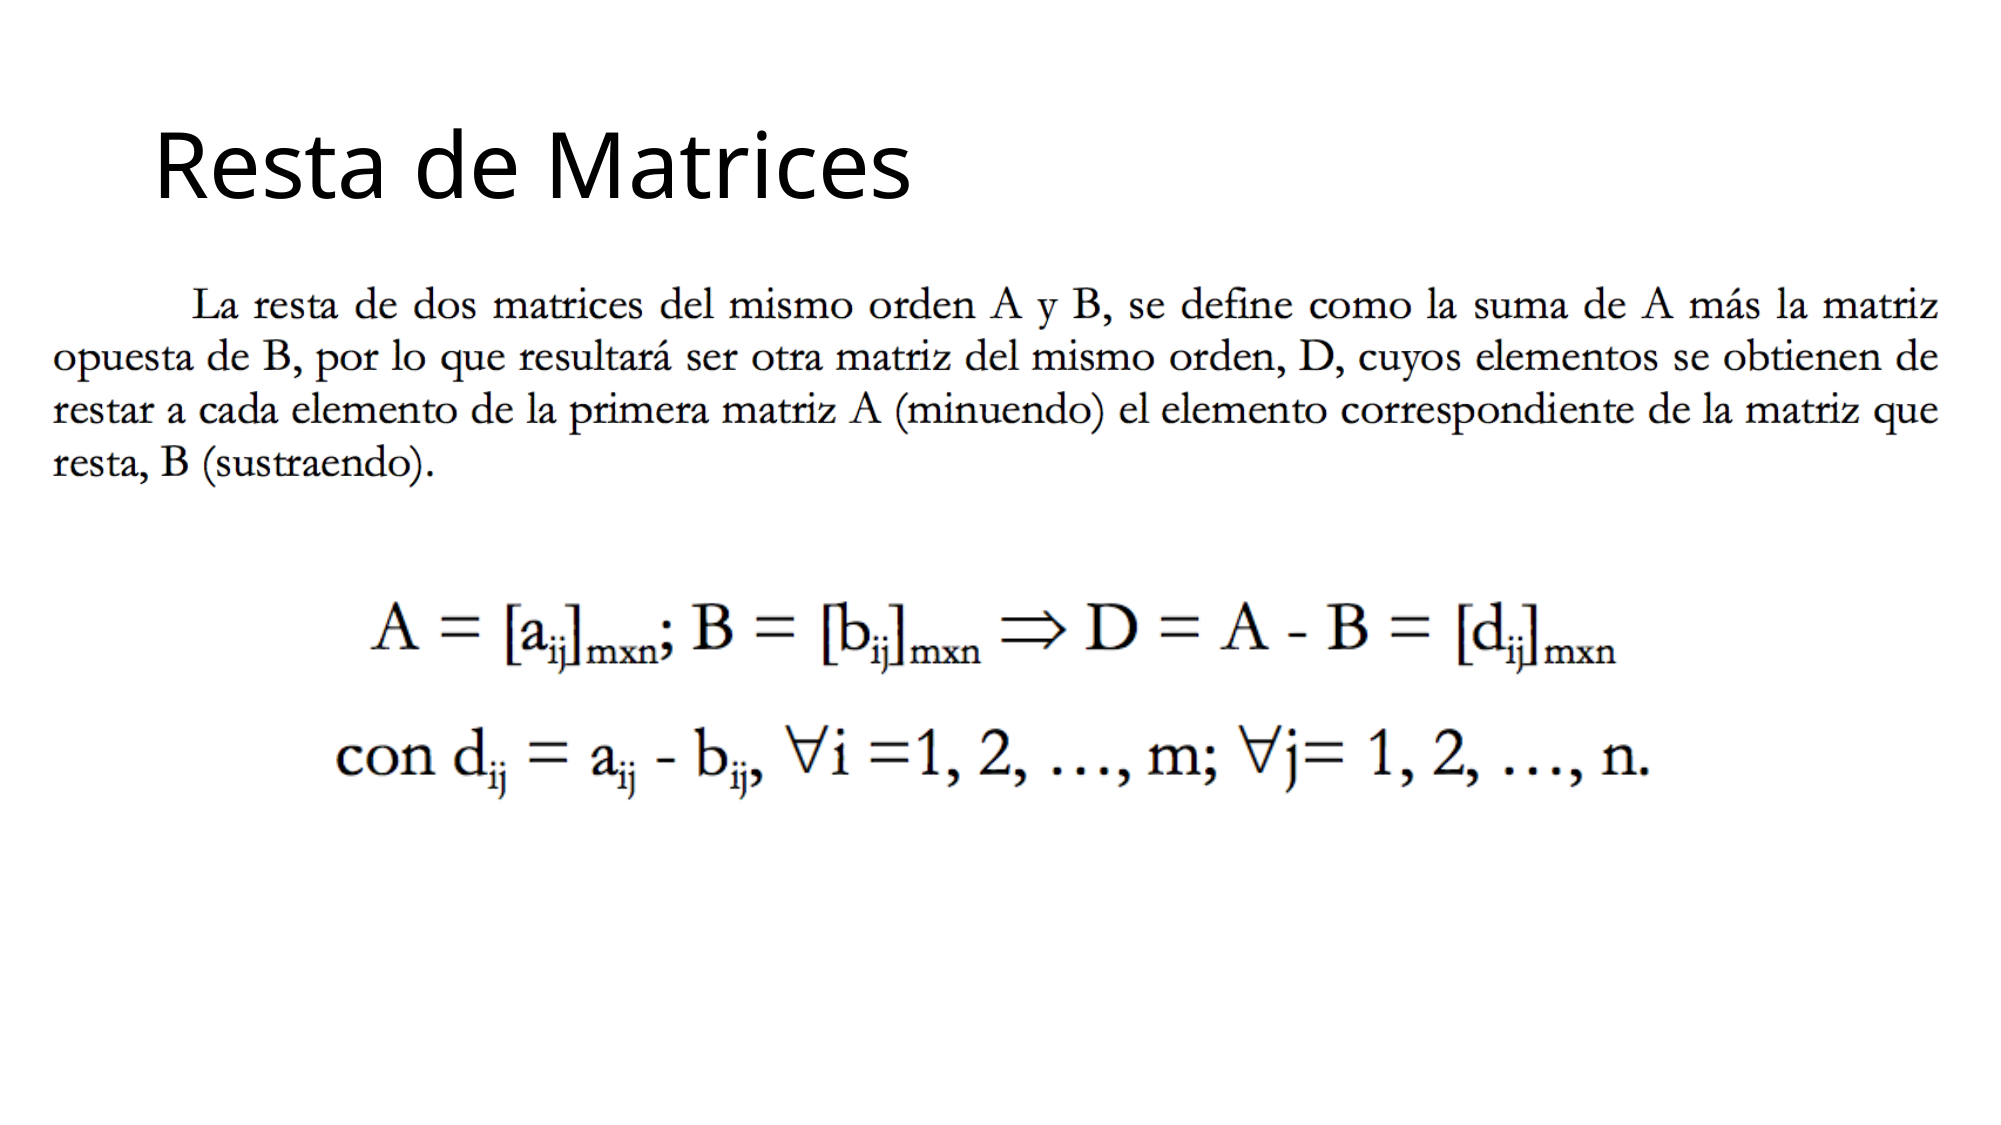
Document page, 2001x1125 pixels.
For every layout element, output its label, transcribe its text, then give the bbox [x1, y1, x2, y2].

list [47, 277, 1953, 496]
picture [328, 586, 1672, 805]
title Resta de Matrices [137, 59, 1863, 277]
